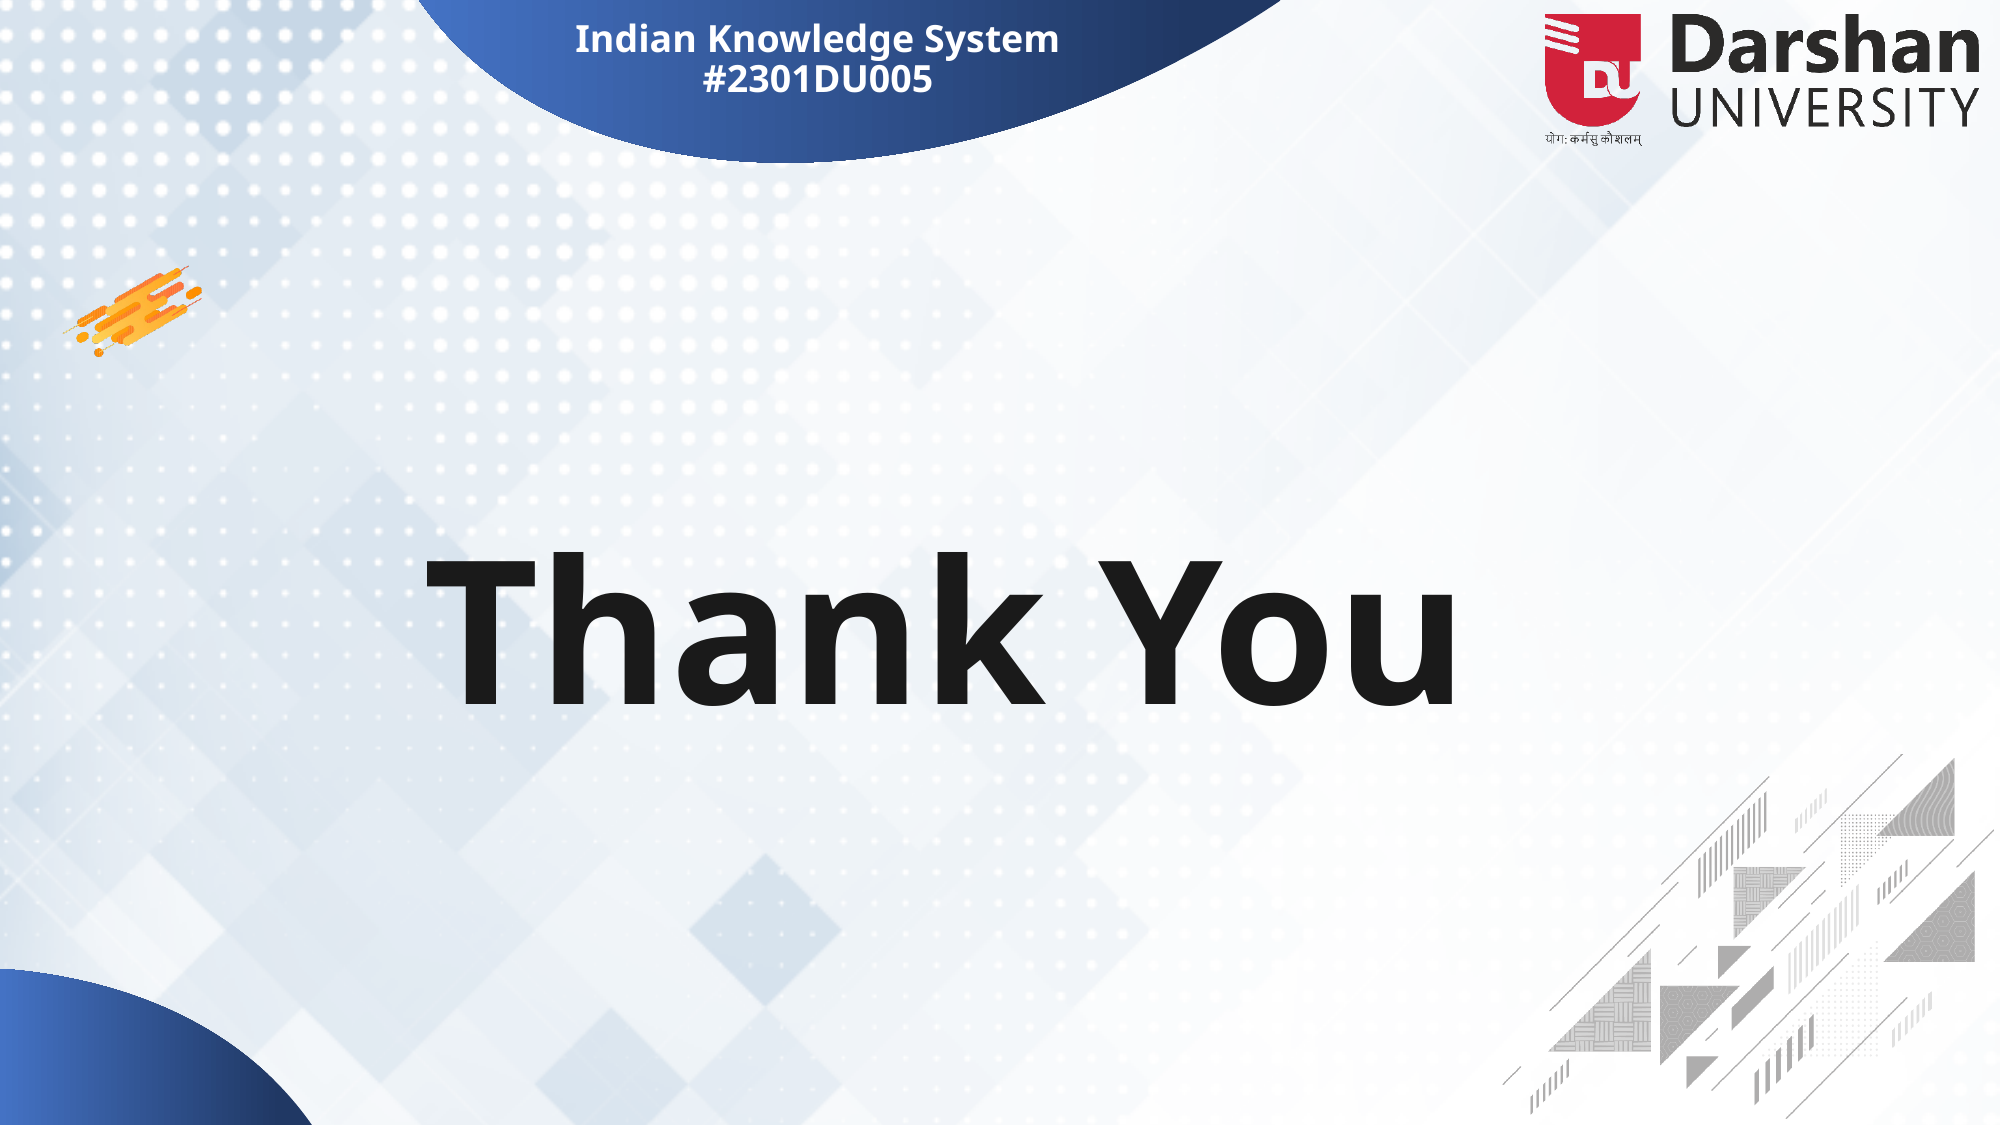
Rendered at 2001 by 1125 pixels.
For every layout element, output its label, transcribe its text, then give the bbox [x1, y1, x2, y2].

picture [42, 247, 222, 375]
list Indian Knowledge System #2301DU005 [436, 0, 1200, 121]
picture [1545, 14, 1979, 146]
title Thank You [408, 308, 1758, 731]
